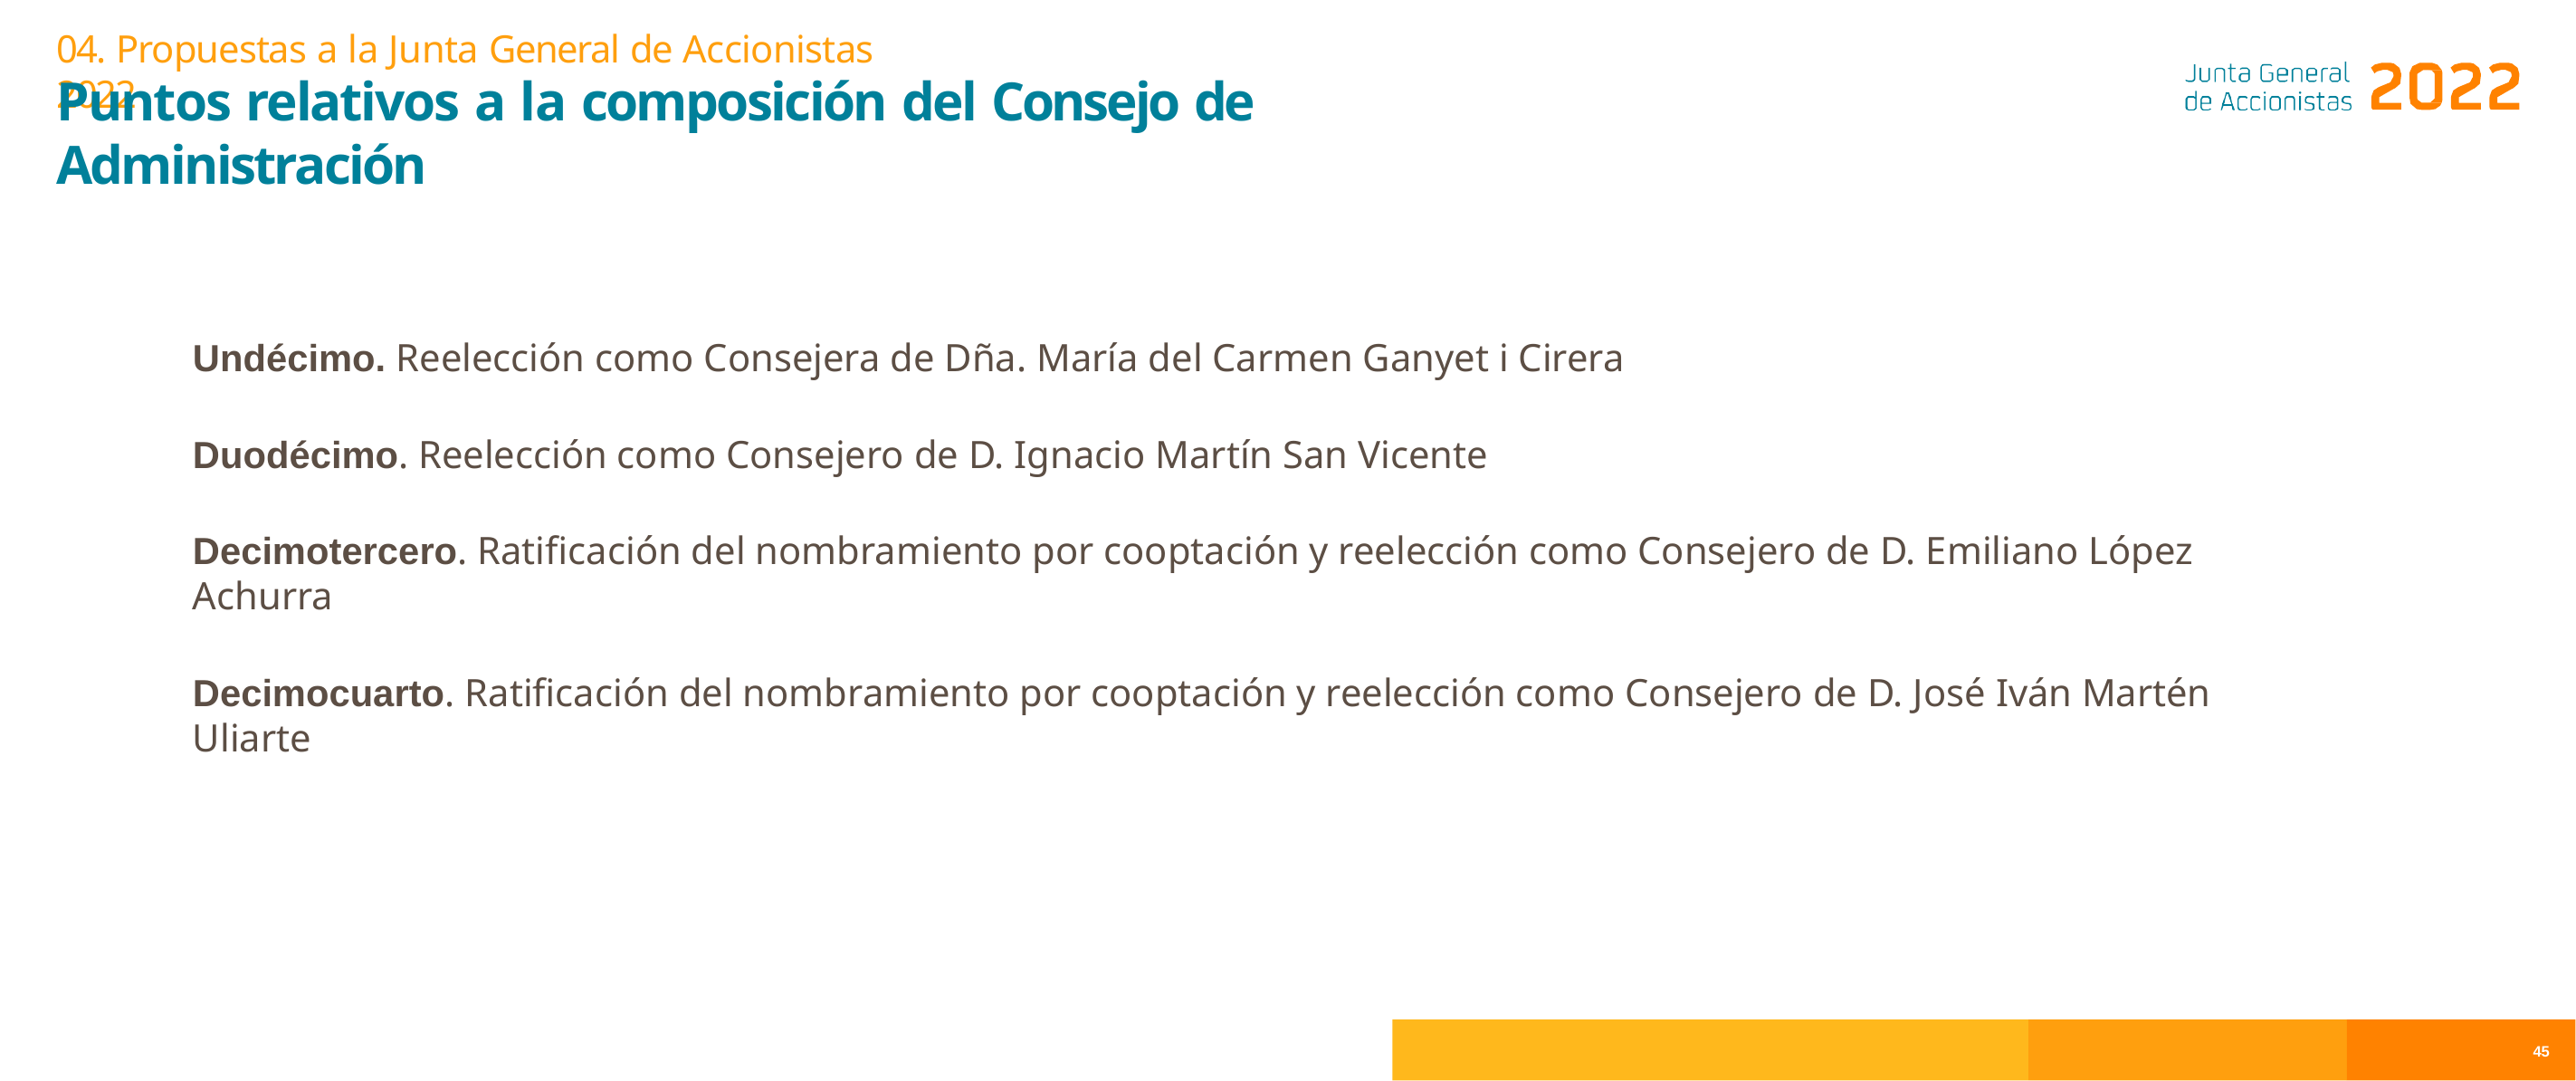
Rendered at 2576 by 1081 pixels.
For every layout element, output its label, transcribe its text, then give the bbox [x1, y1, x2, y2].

text_box [2488, 62, 2520, 110]
text_box [2371, 62, 2401, 110]
title Puntos relativos a la composición del Consejo de Administración [54, 66, 1501, 249]
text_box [1392, 1019, 2576, 1081]
picture [2185, 62, 2352, 110]
text_box [2450, 62, 2481, 110]
text_box [2409, 62, 2443, 110]
text_box Undécimo. Reelección como Consejera de Dña. María del Carmen Ganyet i Cirera Duodécimo. Reelección como Consejero de D. Ignacio Martín San Vicente Decimotercero. Ratificación del nombramiento por cooptación y reelección como Consejero de D. Emiliano López Achurra Decimocuarto. Ratificación del nombramiento por cooptación y reelección como Consejero de D. José Iván Martén Uliarte [190, 331, 2253, 760]
text_box 04. Propuestas a la Junta General de Accionistas 2022 [54, 23, 893, 66]
